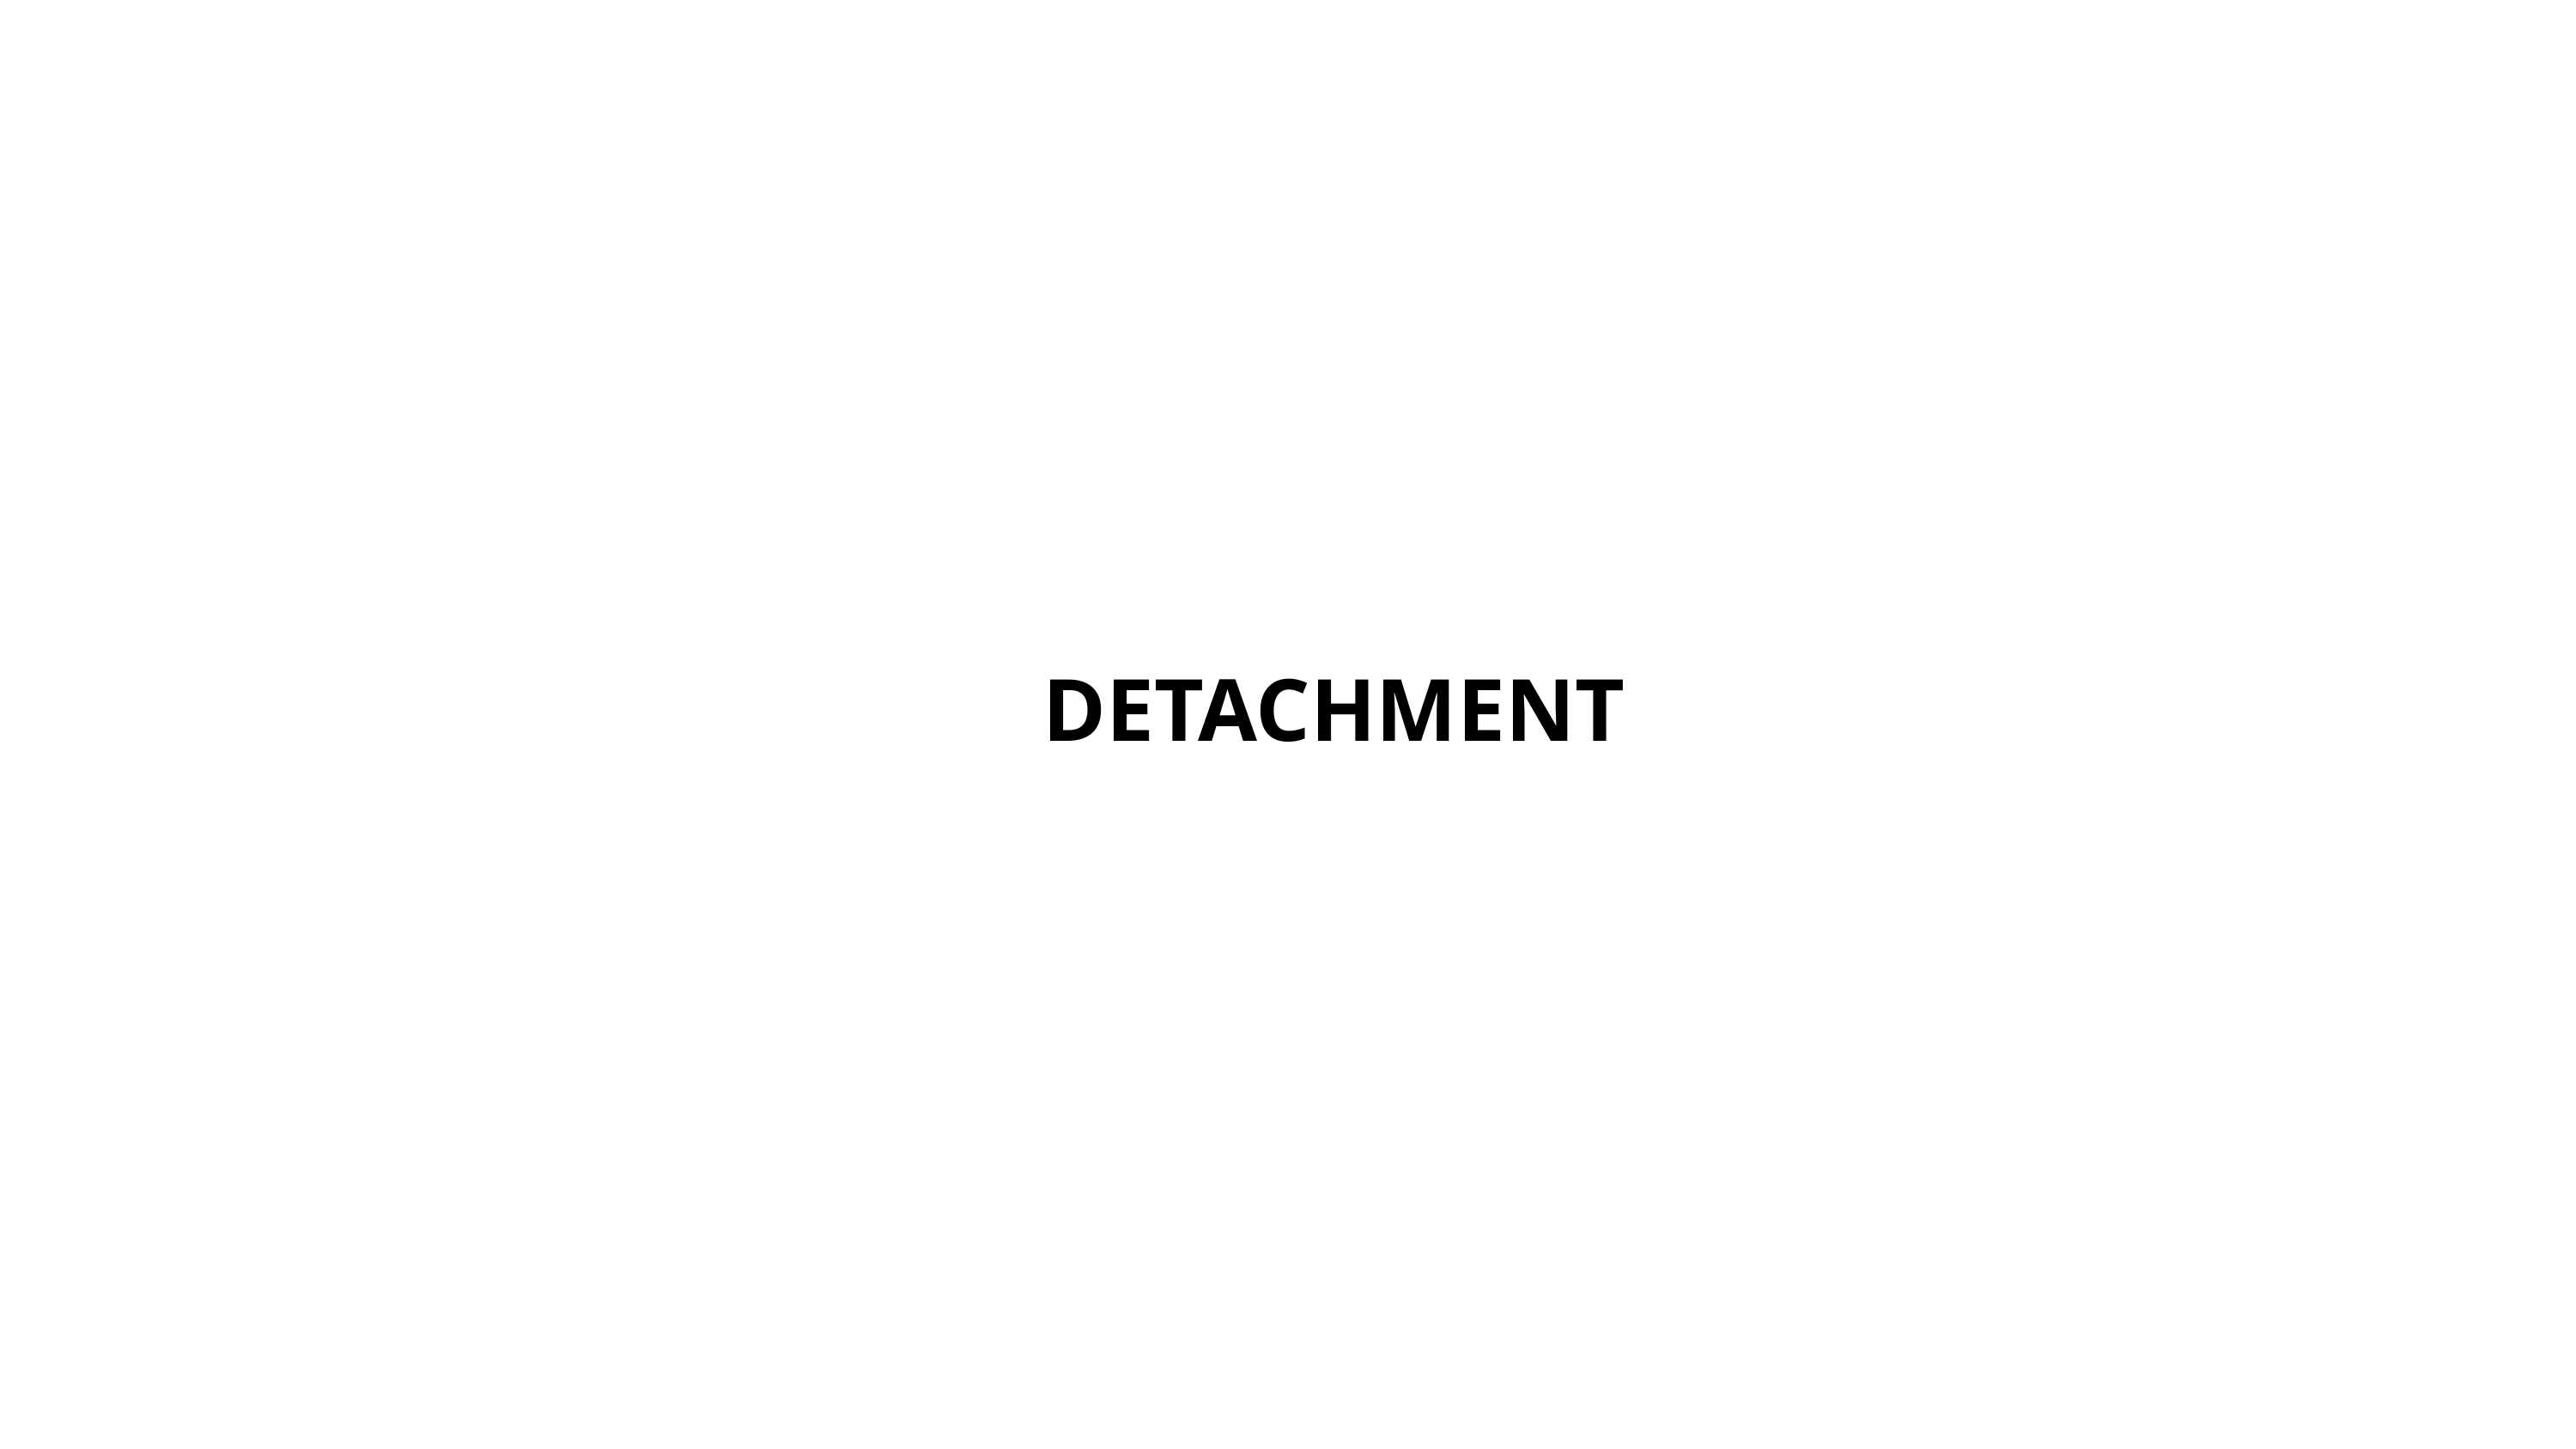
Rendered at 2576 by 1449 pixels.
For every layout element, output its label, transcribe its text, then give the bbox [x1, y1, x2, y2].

text_box DETACHMENT [1030, 649, 1825, 765]
